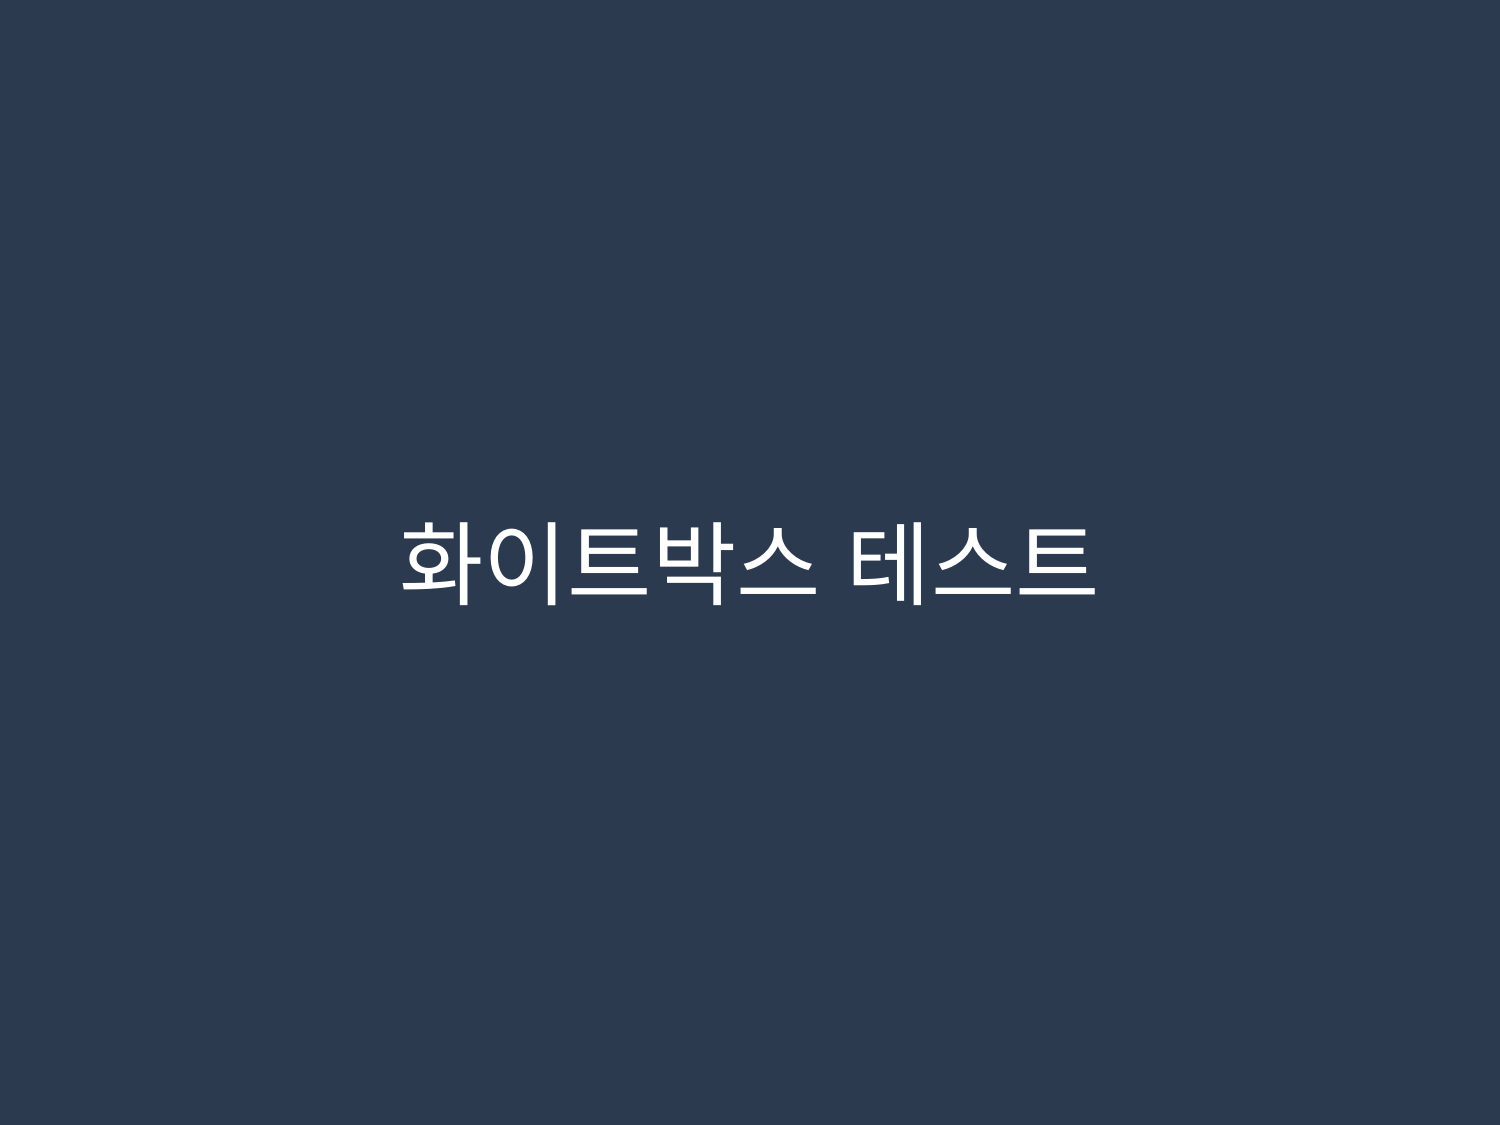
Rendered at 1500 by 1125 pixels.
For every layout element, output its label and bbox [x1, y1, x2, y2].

text_box [0, 0, 1500, 1125]
